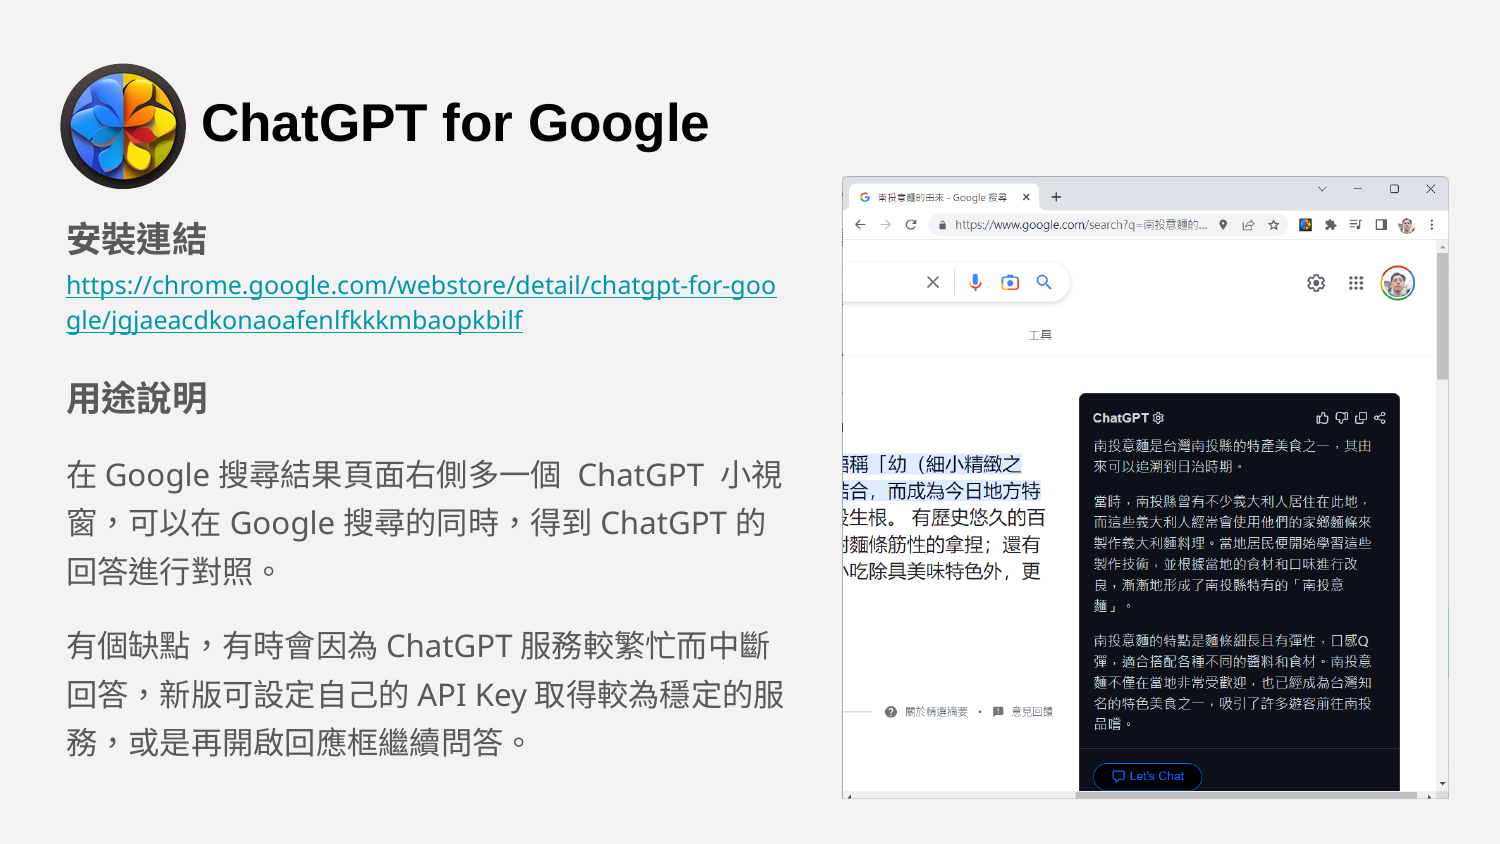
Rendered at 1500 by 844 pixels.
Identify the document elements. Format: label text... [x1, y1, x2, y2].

list 安裝連結https://chrome.google.com/webstore/detail/chatgpt-for-google/jgjaeacdkonaoafenlfkkkmbaopkbilf 用途說明 在Google搜尋結果頁面右側多一個 ChatGPT 小視窗，可以在Google搜尋的同時，得到ChatGPT的回答進行對照。 有個缺點，有時會因為ChatGPT服務較繁忙而中斷回答，新版可設定自己的API Key取得較為穩定的服務，或是再開啟回應框繼續問答。 [51, 189, 805, 792]
picture [842, 176, 1450, 804]
title ChatGPT for Google [191, 72, 1449, 167]
picture [60, 63, 187, 190]
